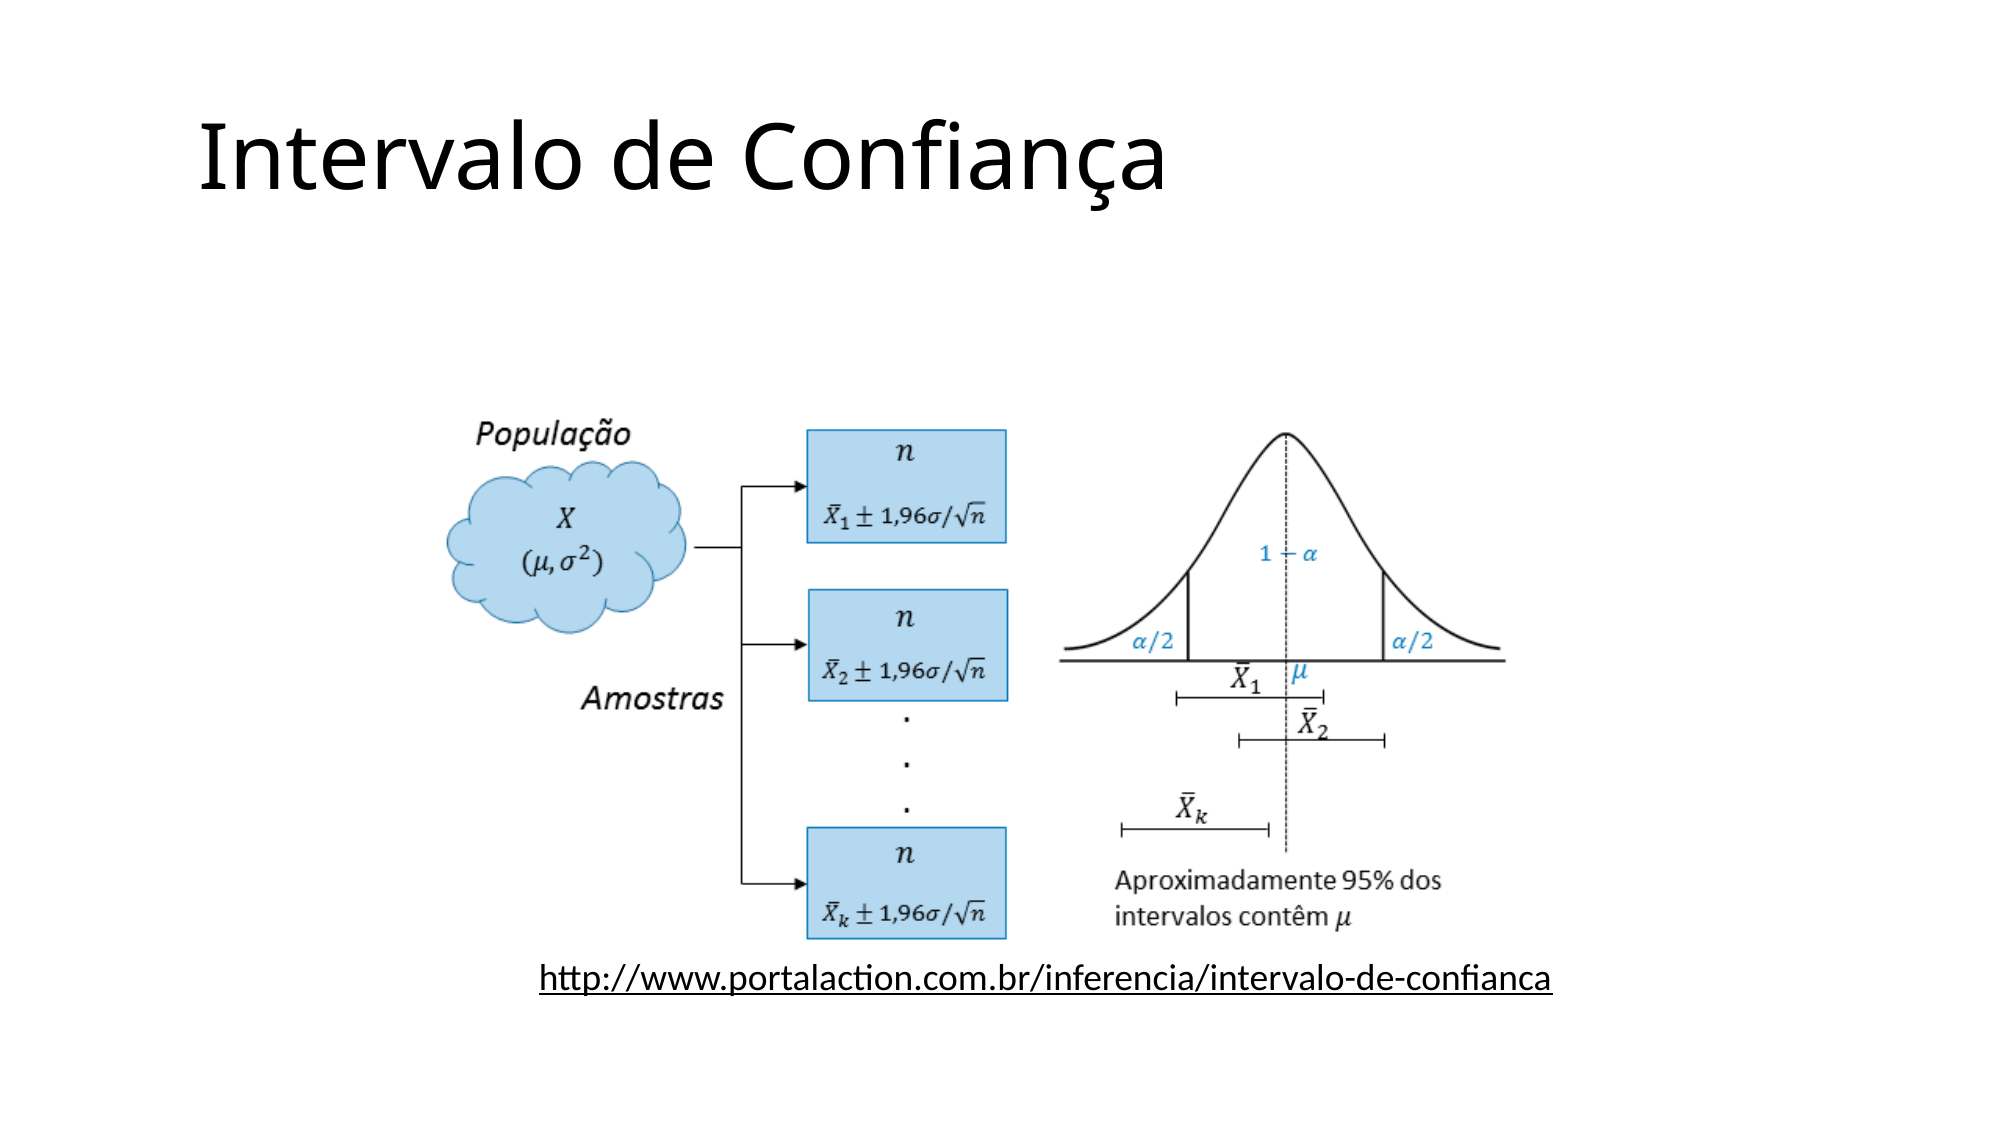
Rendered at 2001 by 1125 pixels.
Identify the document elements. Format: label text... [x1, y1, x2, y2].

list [422, 367, 1578, 946]
title Intervalo de Confiança [183, 51, 1909, 269]
text_box http://www.portalaction.com.br/inferencia/intervalo-de-confianca [336, 945, 1755, 1006]
